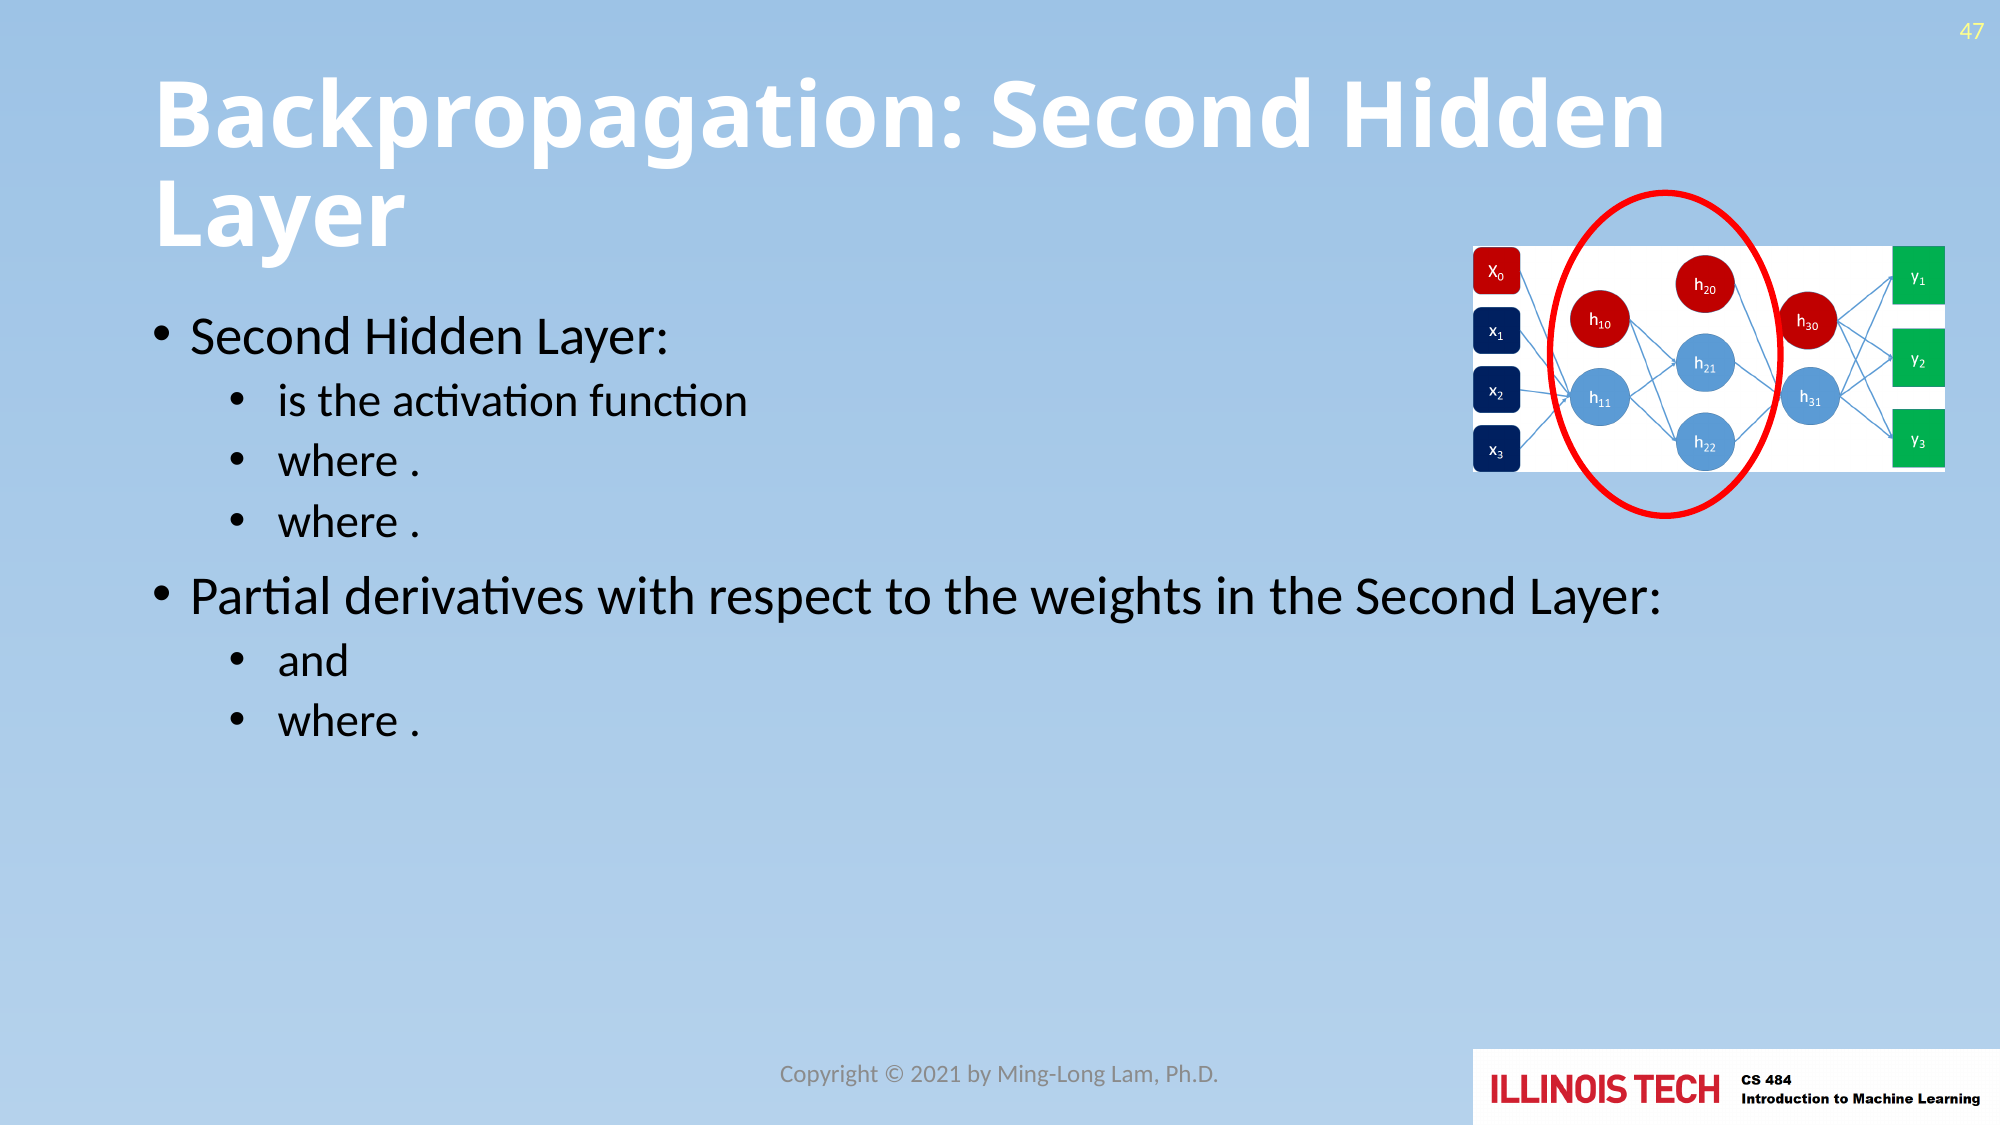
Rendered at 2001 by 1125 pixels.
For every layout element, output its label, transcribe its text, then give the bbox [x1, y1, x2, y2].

text_box [1578, 191, 1752, 246]
slide_number 47 [1550, 0, 2000, 60]
picture [1473, 1049, 2000, 1125]
footer Copyright © 2021 by Ming-Long Lam, Ph.D. [662, 1042, 1338, 1103]
text_box [1585, 472, 1746, 517]
picture [1473, 246, 1945, 472]
title Backpropagation: Second Hidden Layer [137, 68, 1863, 266]
